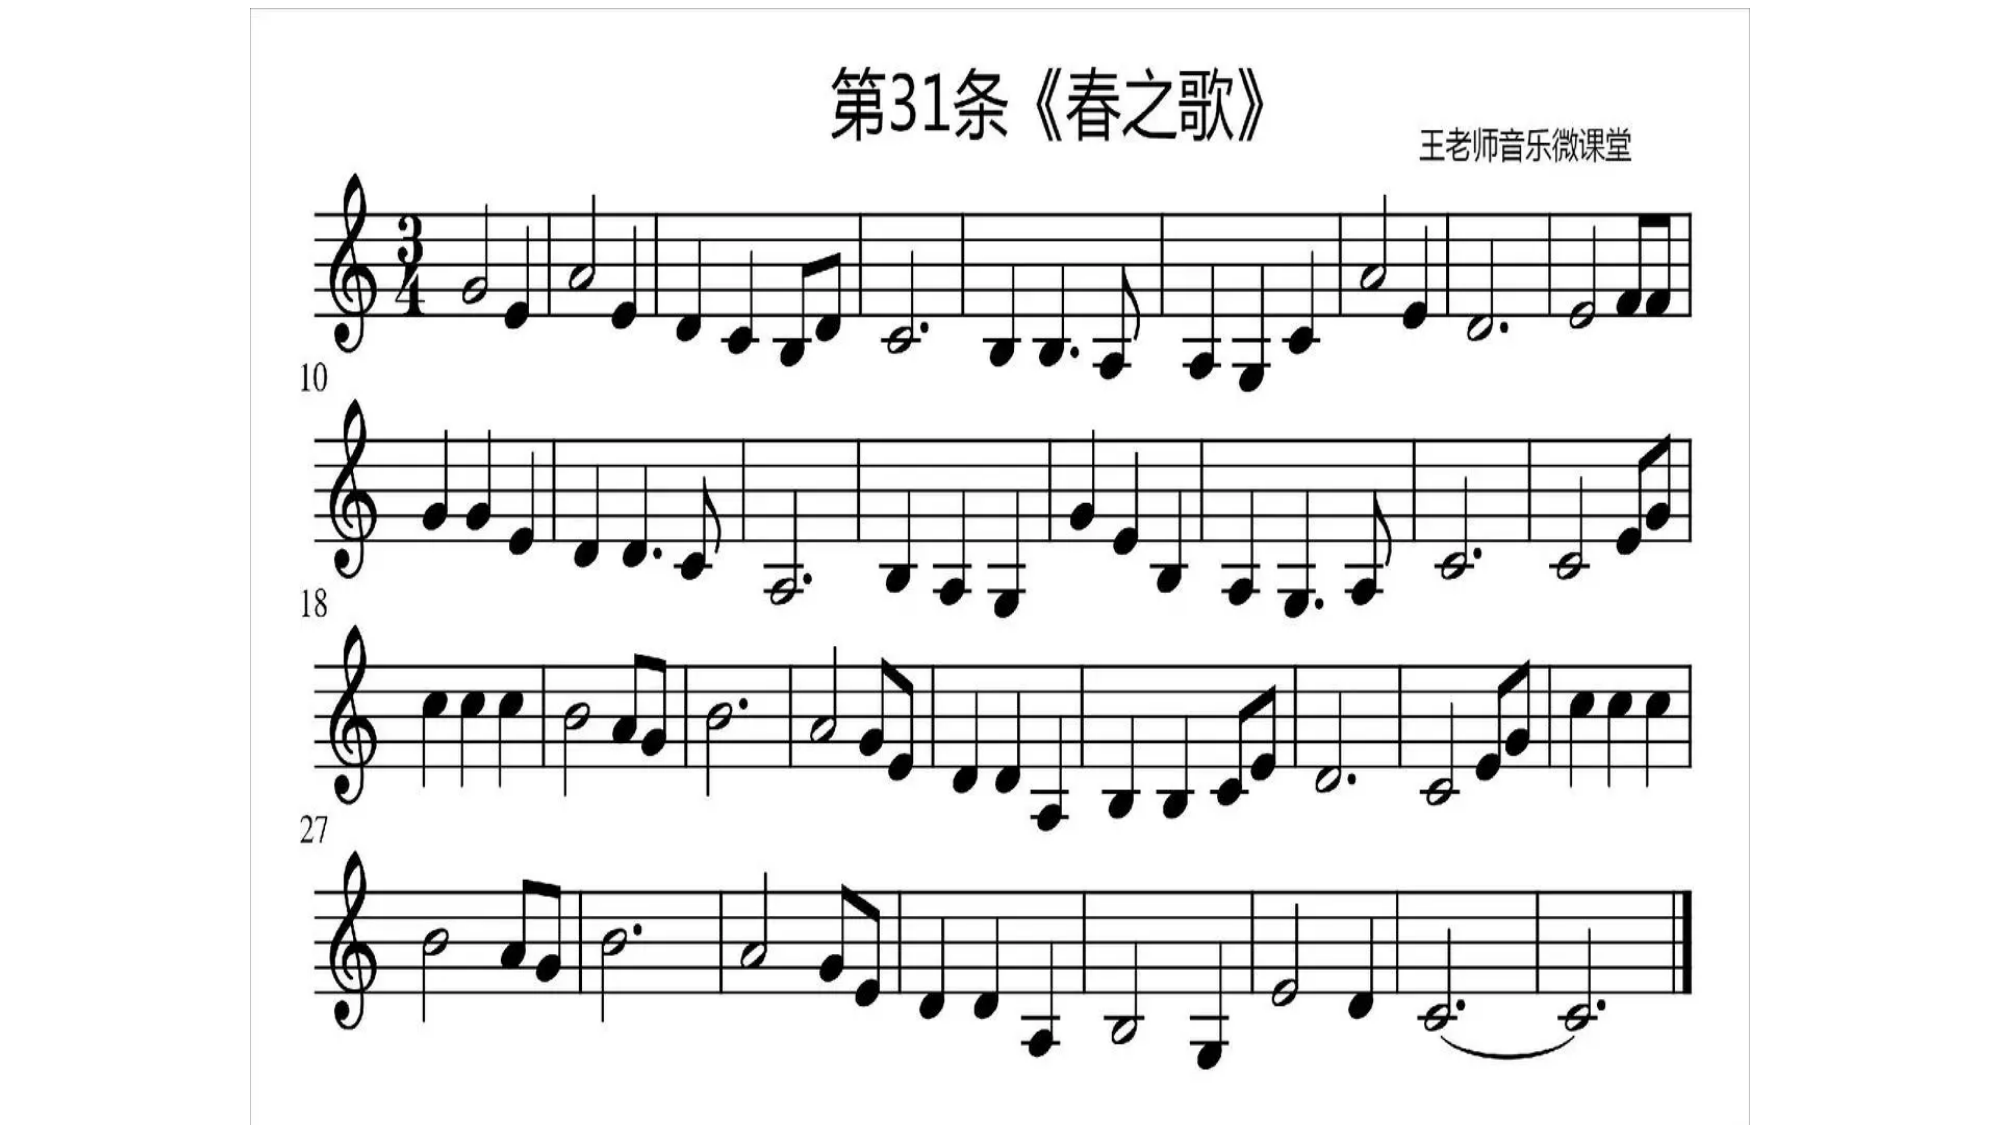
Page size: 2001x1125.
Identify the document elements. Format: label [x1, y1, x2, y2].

list [250, 8, 1750, 1125]
